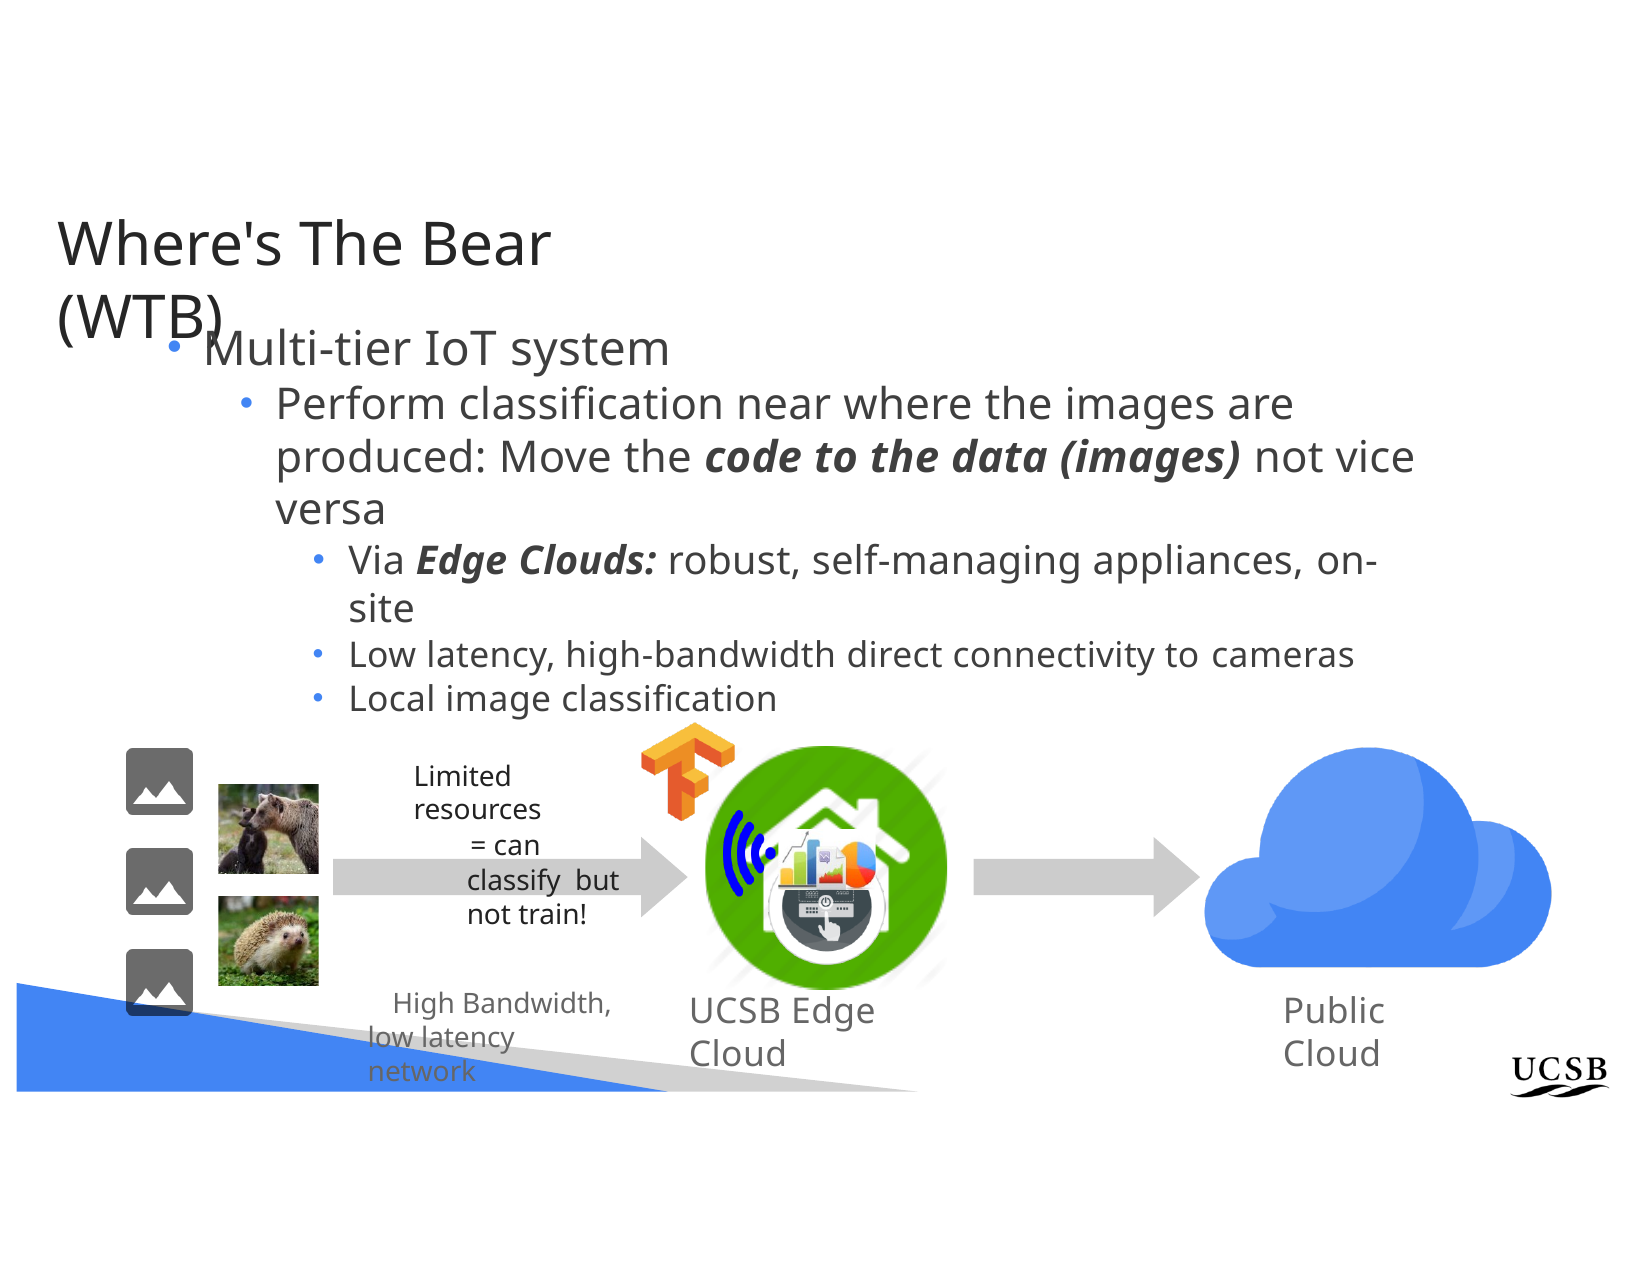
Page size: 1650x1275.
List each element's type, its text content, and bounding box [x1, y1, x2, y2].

text_box [714, 807, 787, 899]
text_box [778, 829, 876, 890]
text_box [642, 837, 688, 917]
text_box [1167, 736, 1565, 981]
text_box [114, 736, 204, 826]
text_box [218, 896, 319, 986]
text_box [218, 784, 319, 874]
text_box Multi-tier IoT system Perform classification near where the images are produced: Move the code to the data (images) not vice versa Via Edge Clouds: robust, self-managing appliances, on-site Low latency, high-bandwidth direct connectivity to cameras Local image classification [163, 314, 1427, 719]
text_box [333, 858, 365, 896]
text_box [114, 937, 204, 1027]
text_box [973, 836, 1201, 918]
text_box Limited resources = can classify but not train! High Bandwidth, low latency network [365, 755, 642, 1087]
text_box UCSB Edge Cloud [686, 985, 967, 1074]
title Where's The Bear (WTB) [55, 203, 714, 419]
text_box [632, 713, 744, 830]
text_box [1508, 1053, 1612, 1100]
text_box [114, 836, 204, 926]
text_box [705, 746, 948, 985]
text_box [733, 846, 923, 968]
text_box Public Cloud [1280, 985, 1488, 1074]
